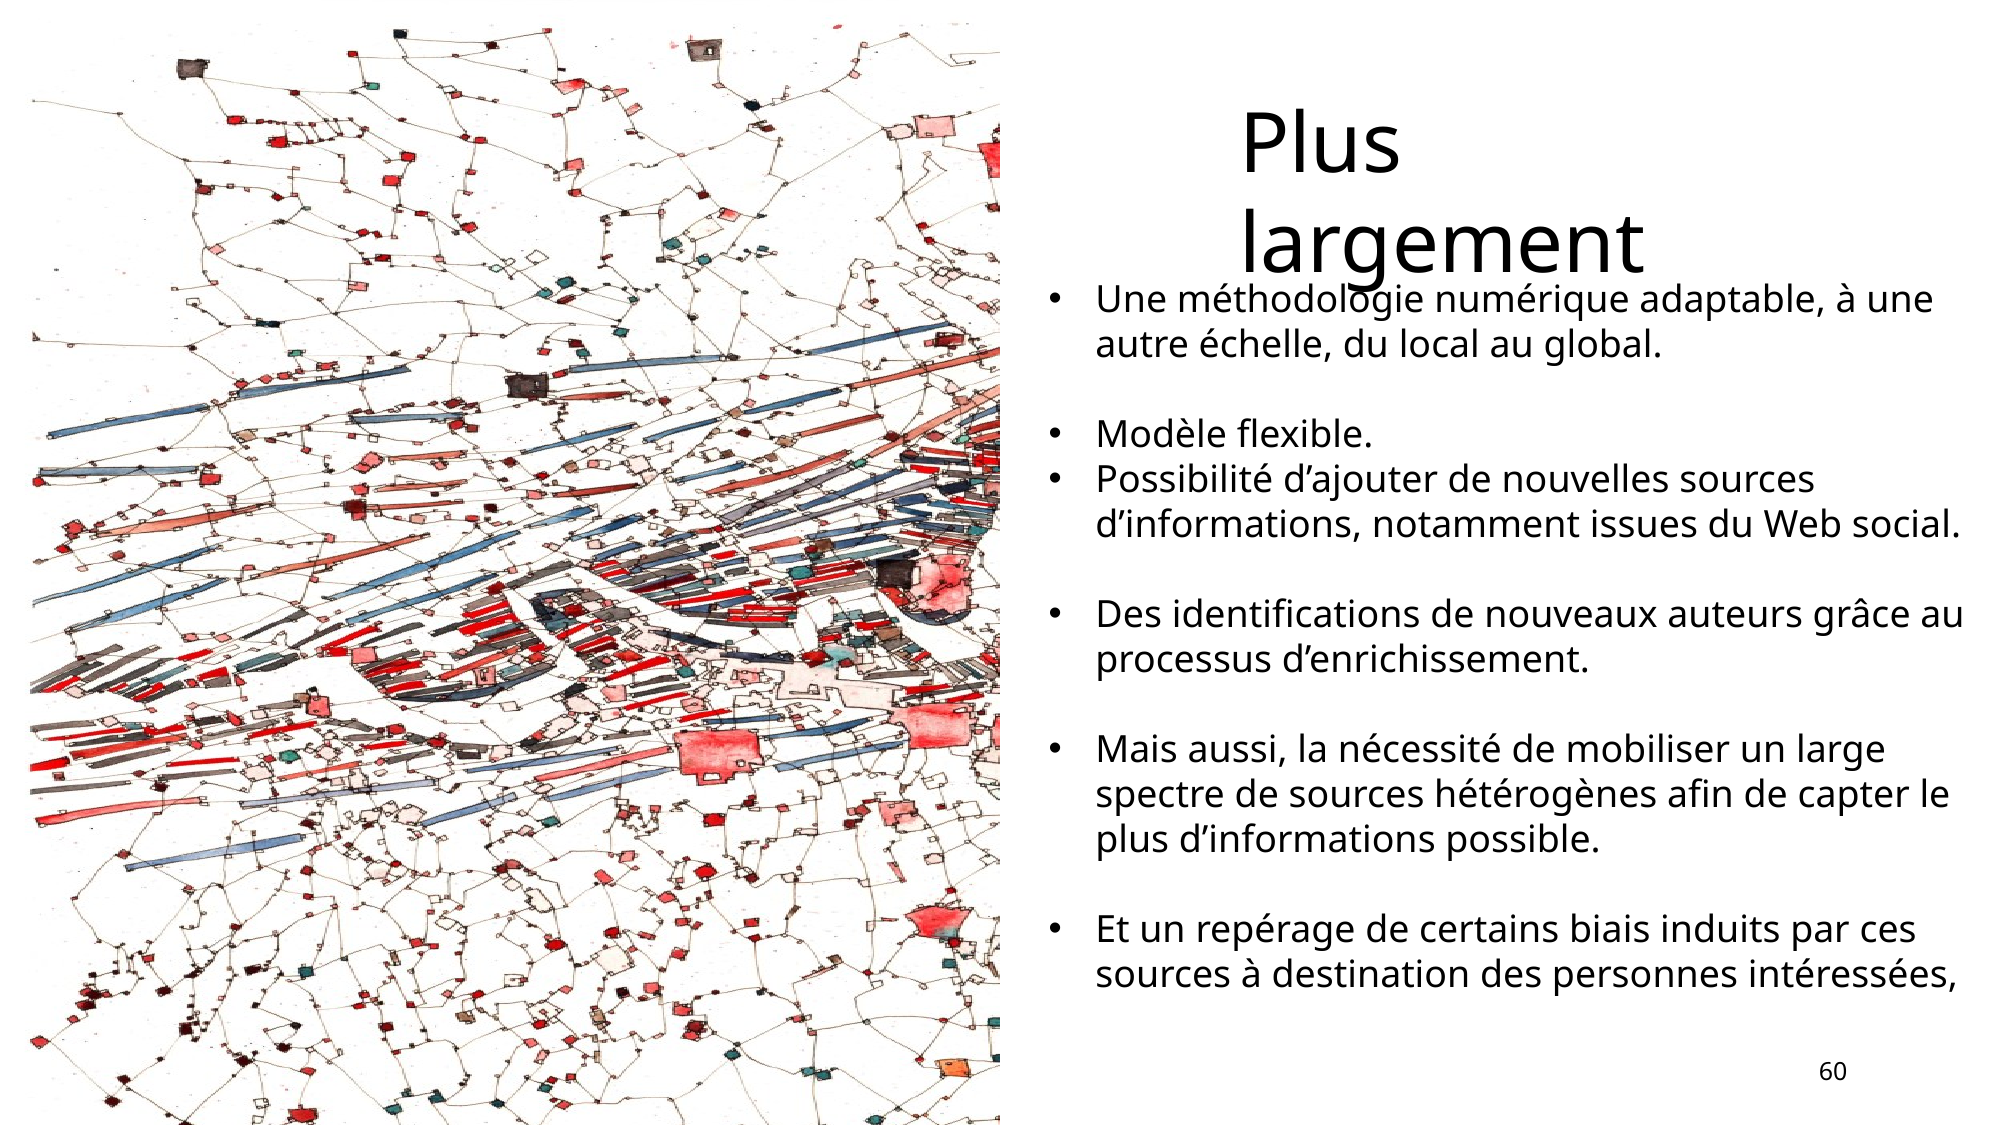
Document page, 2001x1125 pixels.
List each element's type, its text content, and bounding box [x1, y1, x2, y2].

slide_number 60 [1412, 1042, 1863, 1103]
picture [0, 0, 1000, 1125]
text_box Une méthodologie numérique adaptable, à une autre échelle, du local au global. Modèle flexible. Possibilité d’ajouter de nouvelles sources d’informations, notamment issues du Web social. Des identifications de nouveaux auteurs grâce au processus d’enrichissement. Mais aussi, la nécessité de mobiliser un large spectre de sources hétérogènes afin de capter le plus d’informations possible. Et un repérage de certains biais induits par ces sources à destination des personnes intéressées, [1033, 267, 2000, 1125]
text_box Plus largement [1224, 82, 1810, 297]
